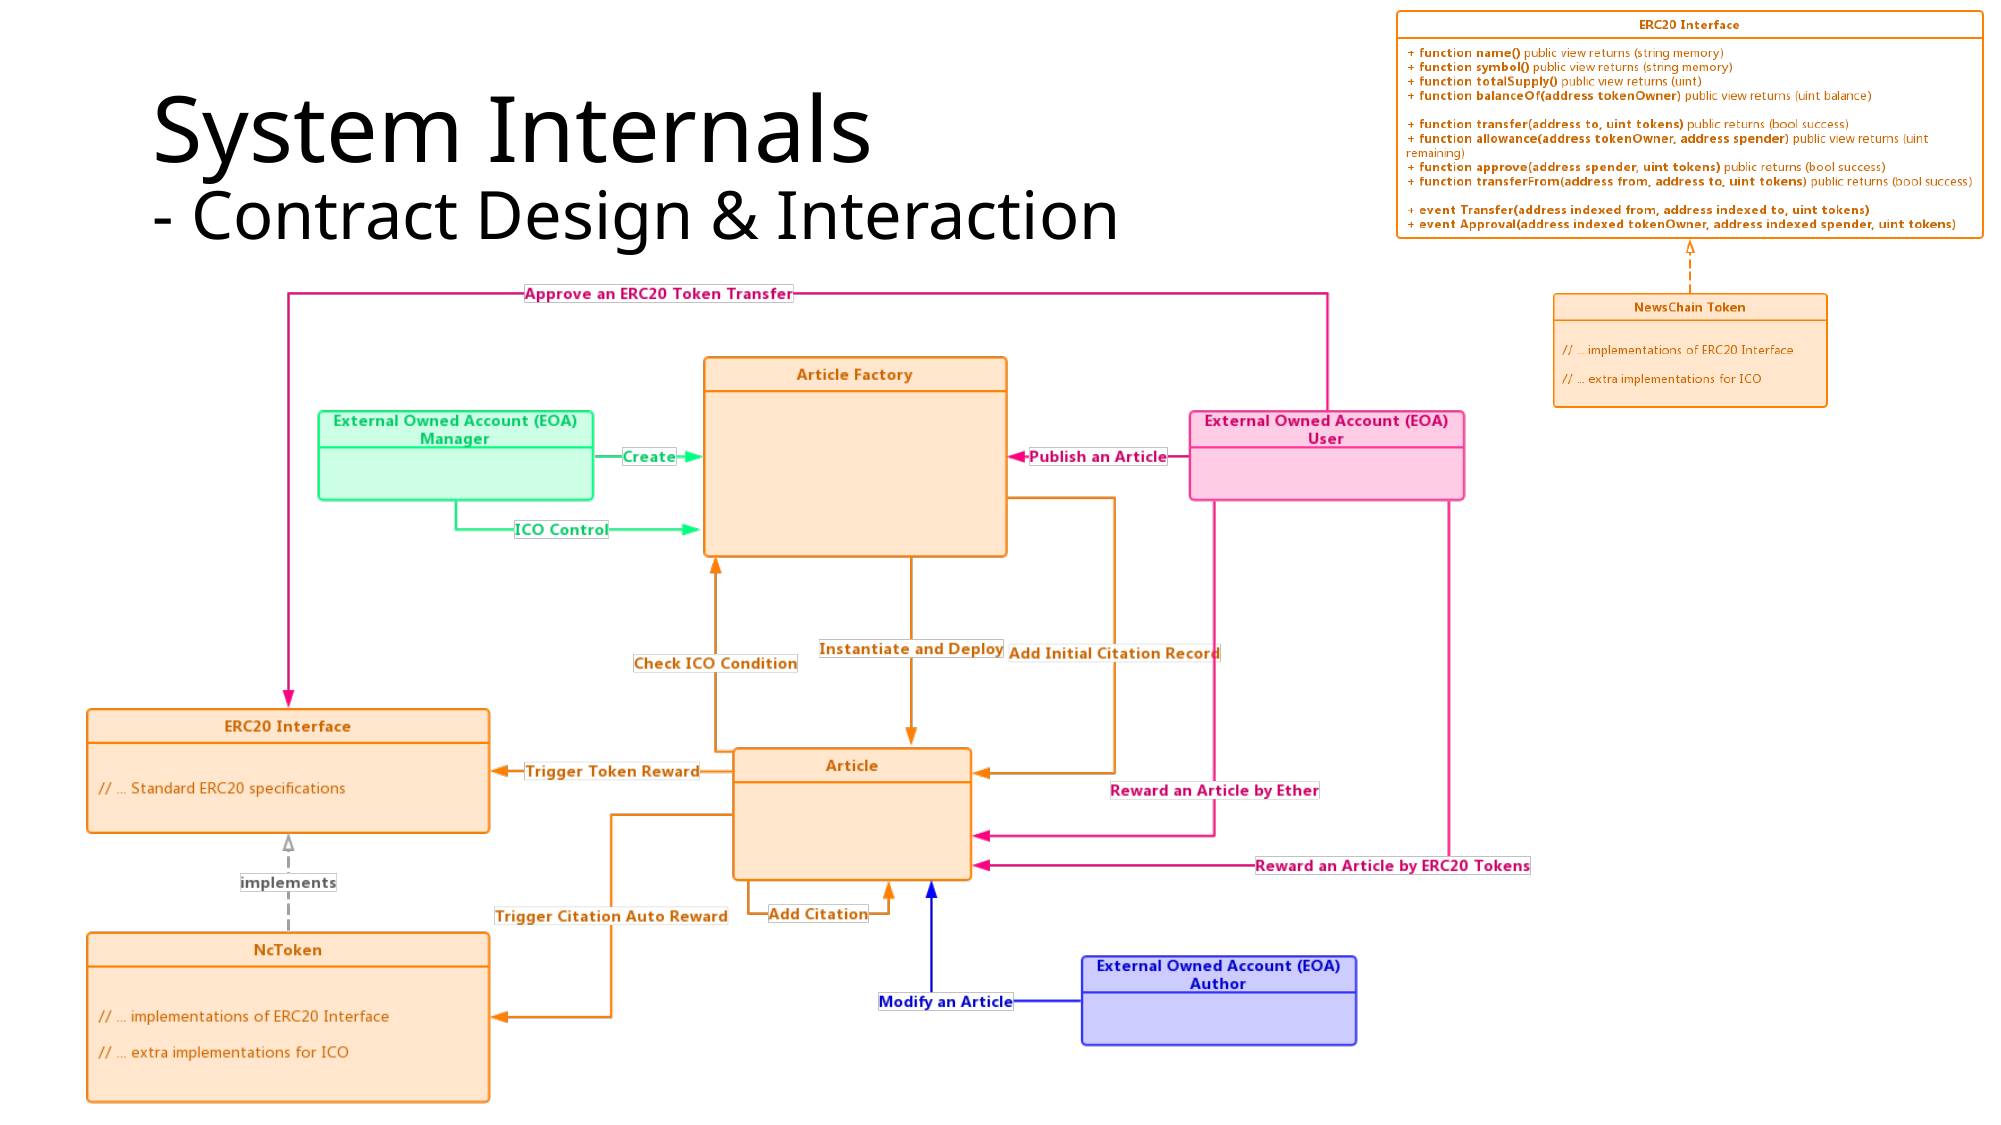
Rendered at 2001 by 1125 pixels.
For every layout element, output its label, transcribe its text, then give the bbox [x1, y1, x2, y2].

picture [70, 0, 1992, 1111]
title System Internals - Contract Design & Interaction [137, 59, 1389, 277]
